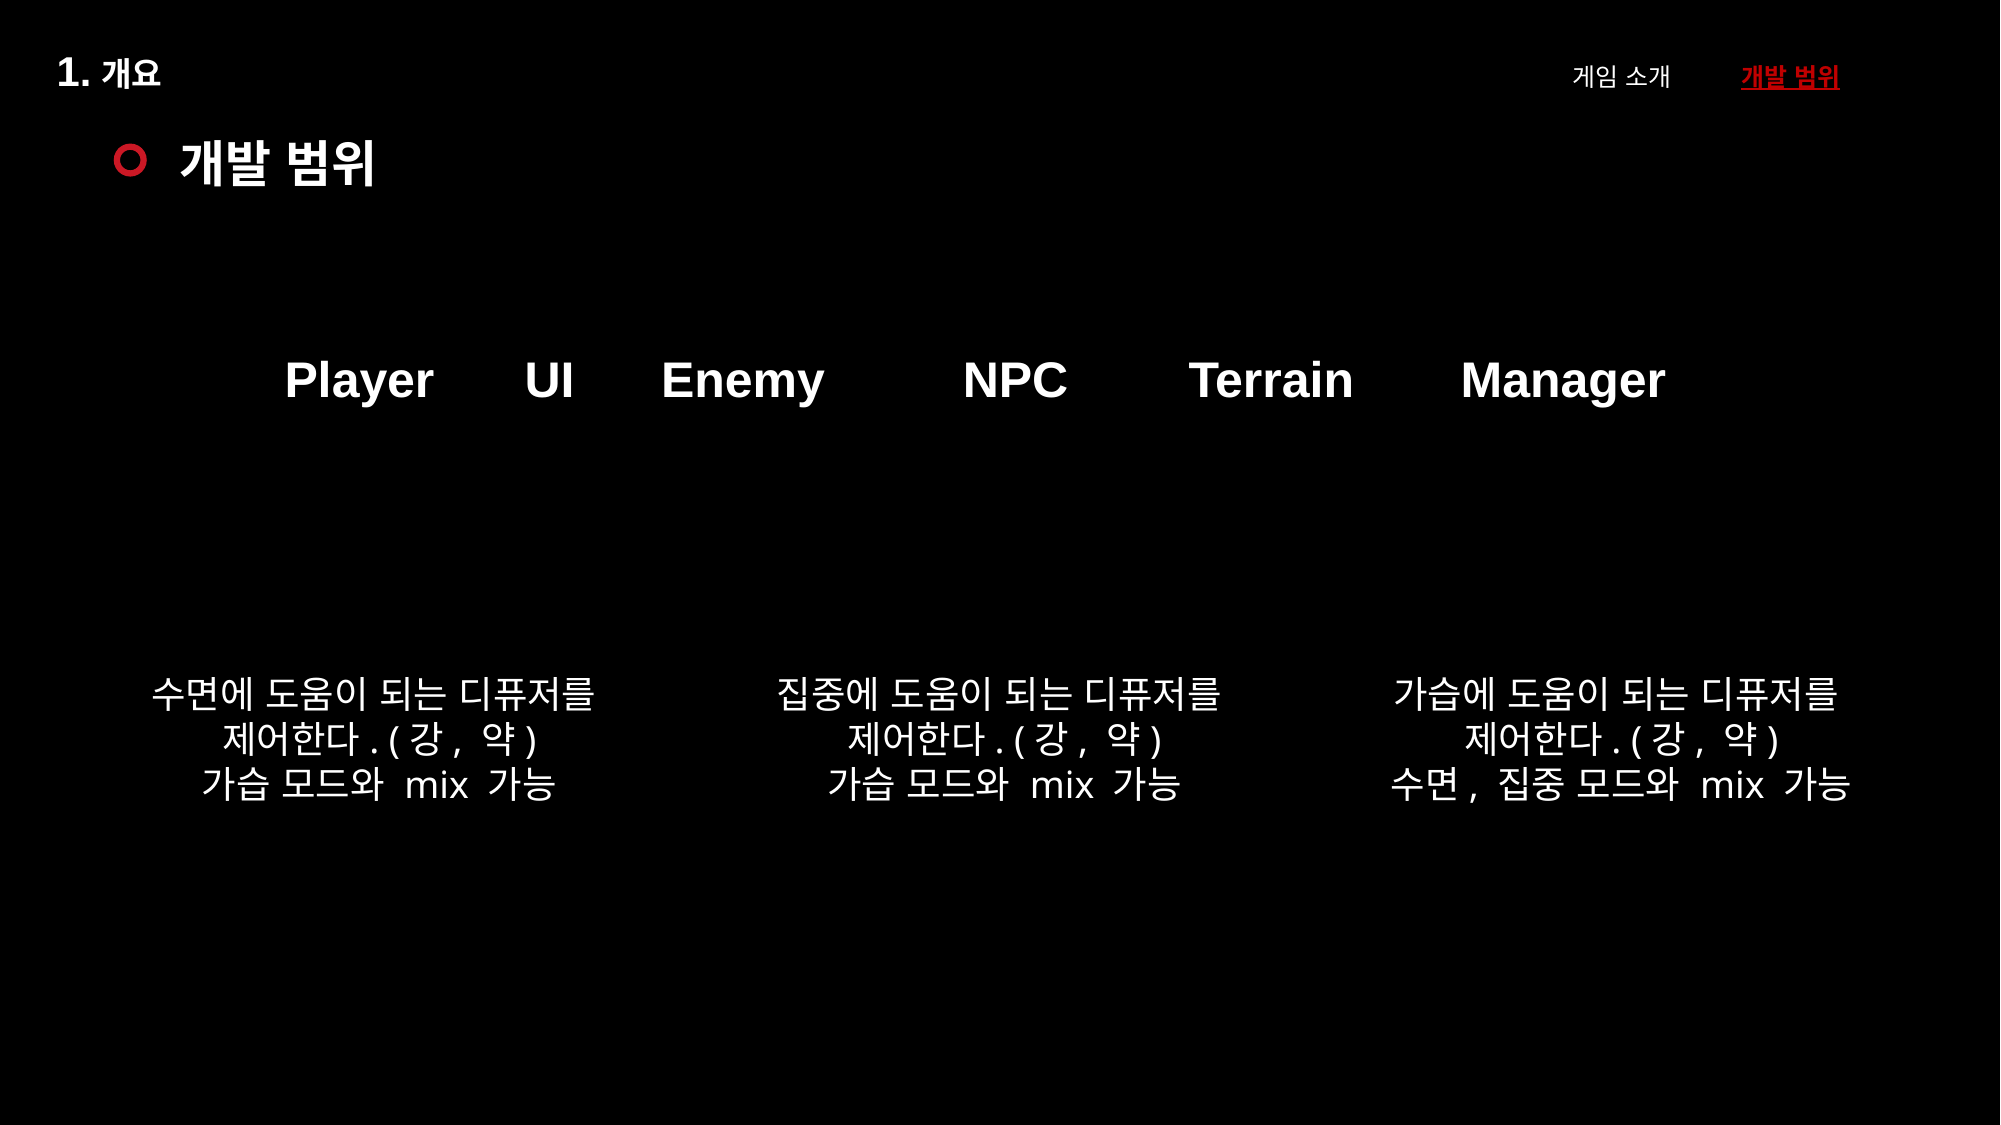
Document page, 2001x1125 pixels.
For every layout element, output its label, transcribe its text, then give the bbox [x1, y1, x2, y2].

text_box 가습에 도움이 되는 디퓨저를 제어한다. (강, 약) 수면, 집중 모드와 mix 가능 [1332, 663, 1911, 814]
text_box Manager [1445, 340, 1704, 415]
text_box Terrain [1173, 340, 1370, 415]
text_box 게임 소개 개발 범위 [1557, 53, 1909, 99]
text_box 수면에 도움이 되는 디퓨저를 제어한다. (강, 약) 가습 모드와 mix 가능 [90, 663, 669, 814]
text_box 1.개요 [41, 37, 423, 103]
text_box NPC [917, 340, 1114, 415]
text_box UI [499, 340, 600, 415]
text_box Enemy [644, 340, 842, 415]
text_box 집중에 도움이 되는 디퓨저를 제어한다. (강, 약) 가습 모드와 mix 가능 [715, 663, 1294, 814]
text_box Player [269, 340, 450, 416]
text_box [115, 145, 145, 175]
text_box 개발 범위 [164, 125, 393, 201]
